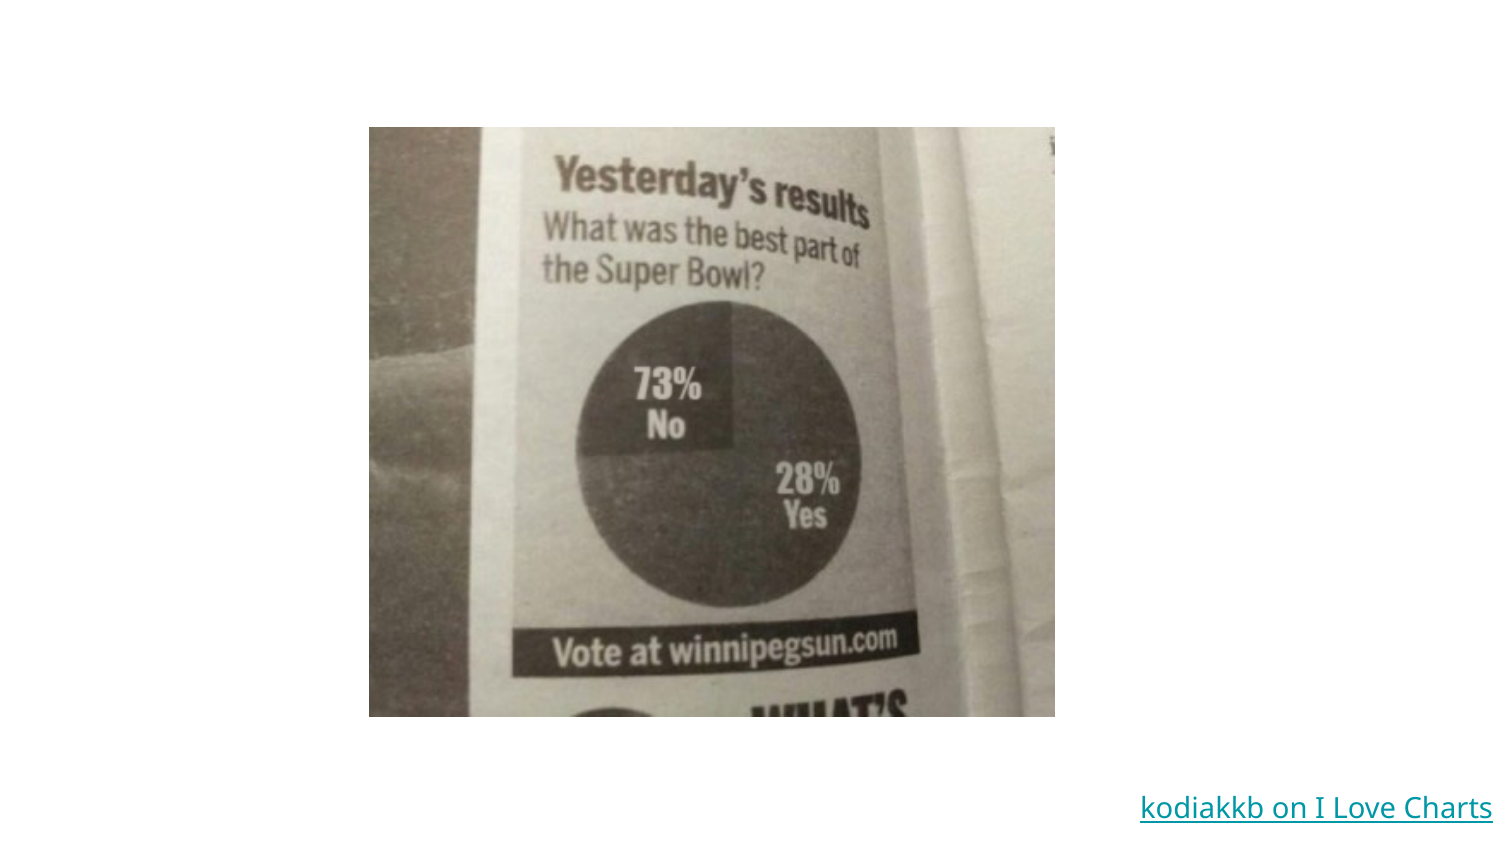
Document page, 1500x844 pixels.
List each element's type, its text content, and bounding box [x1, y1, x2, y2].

text_box kodiakkb on I Love Charts [1125, 774, 1500, 816]
picture [369, 127, 1055, 717]
